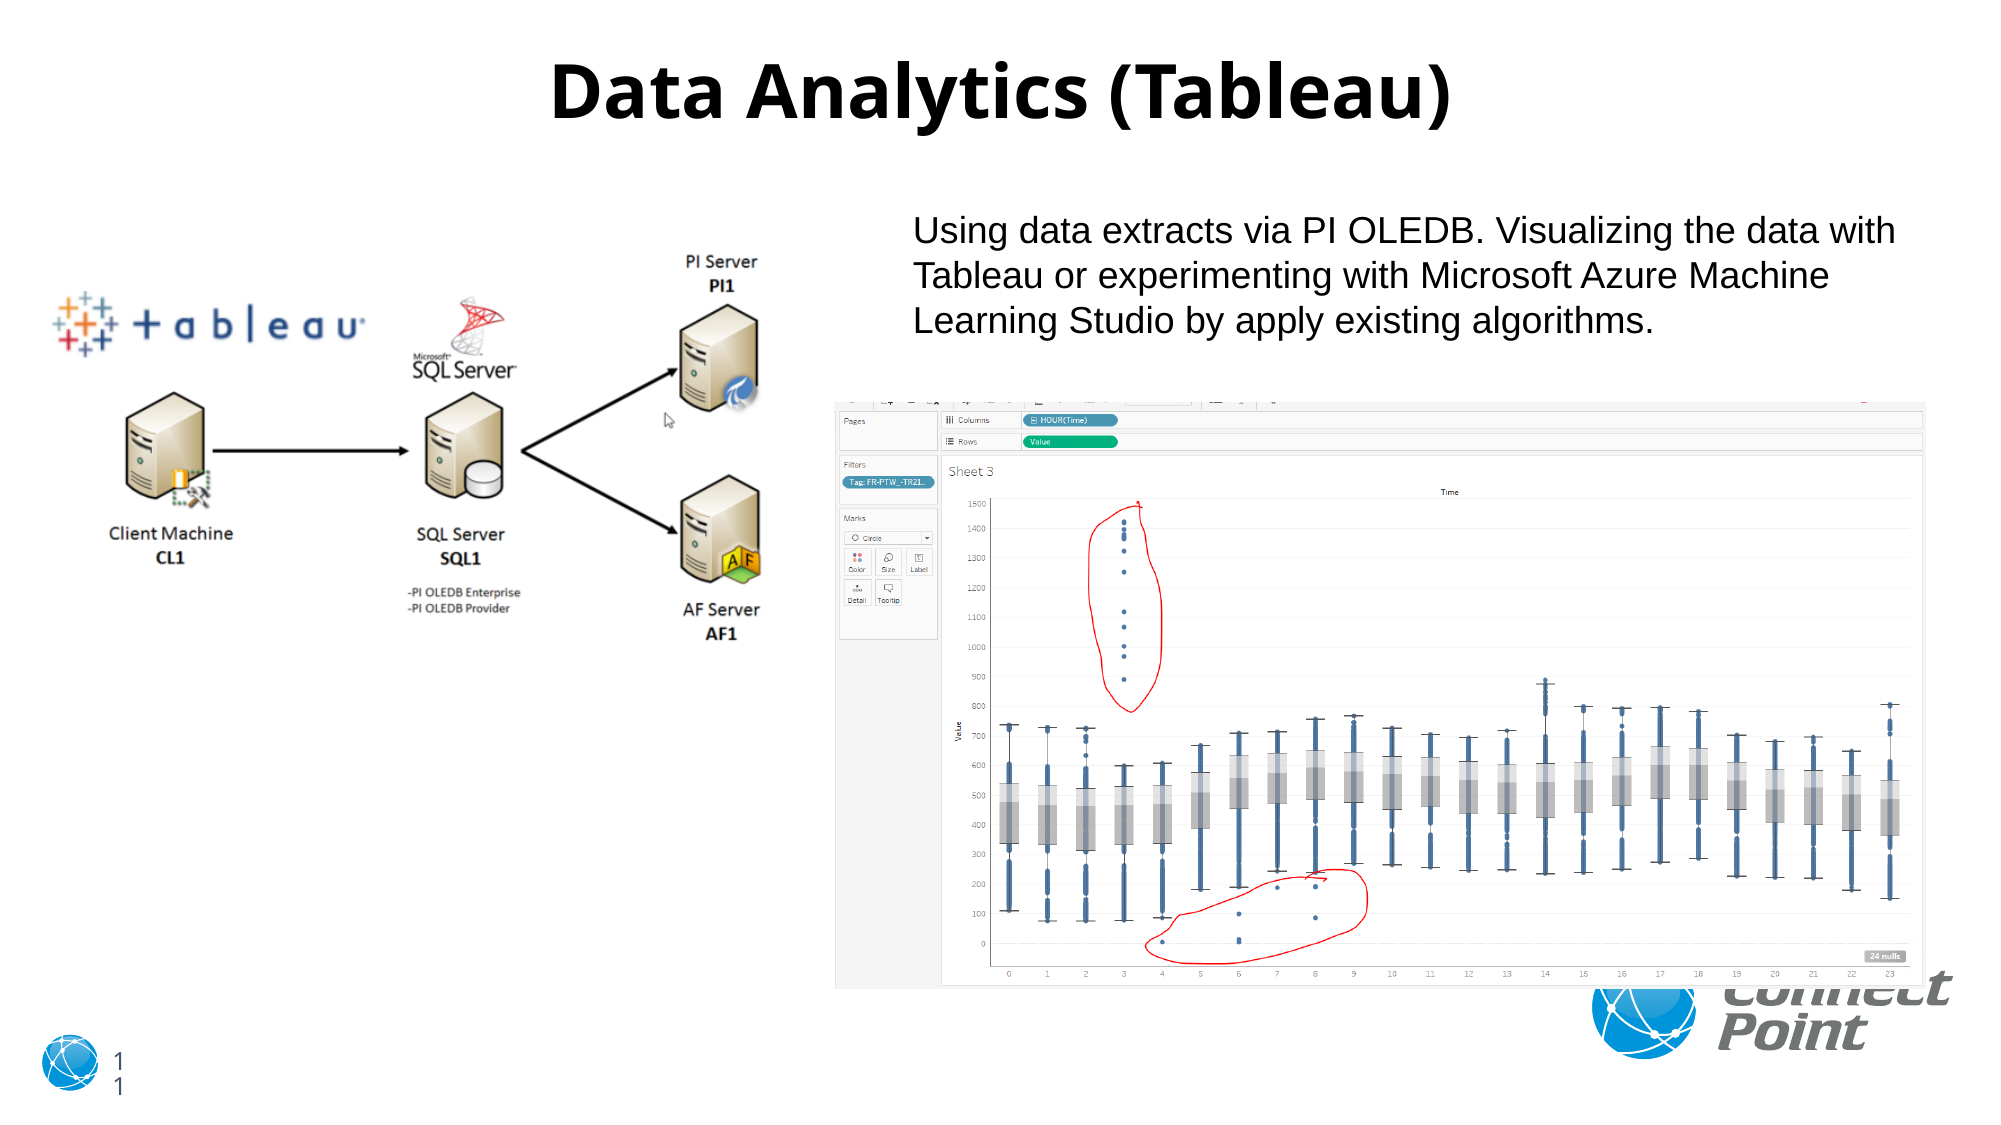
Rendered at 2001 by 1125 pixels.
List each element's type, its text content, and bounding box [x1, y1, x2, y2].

picture [32, 196, 765, 666]
text_box Data Analytics (Tableau) [32, 36, 1968, 154]
text_box Using data extracts via PI OLEDB. Visualizing the data with Tableau or experimenting with Microsoft Azure Machine Learning Studio by apply existing algorithms. [905, 198, 1968, 349]
picture [834, 402, 1926, 989]
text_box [1587, 951, 1954, 1063]
slide_number 11 [104, 1040, 137, 1086]
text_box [36, 1029, 104, 1097]
